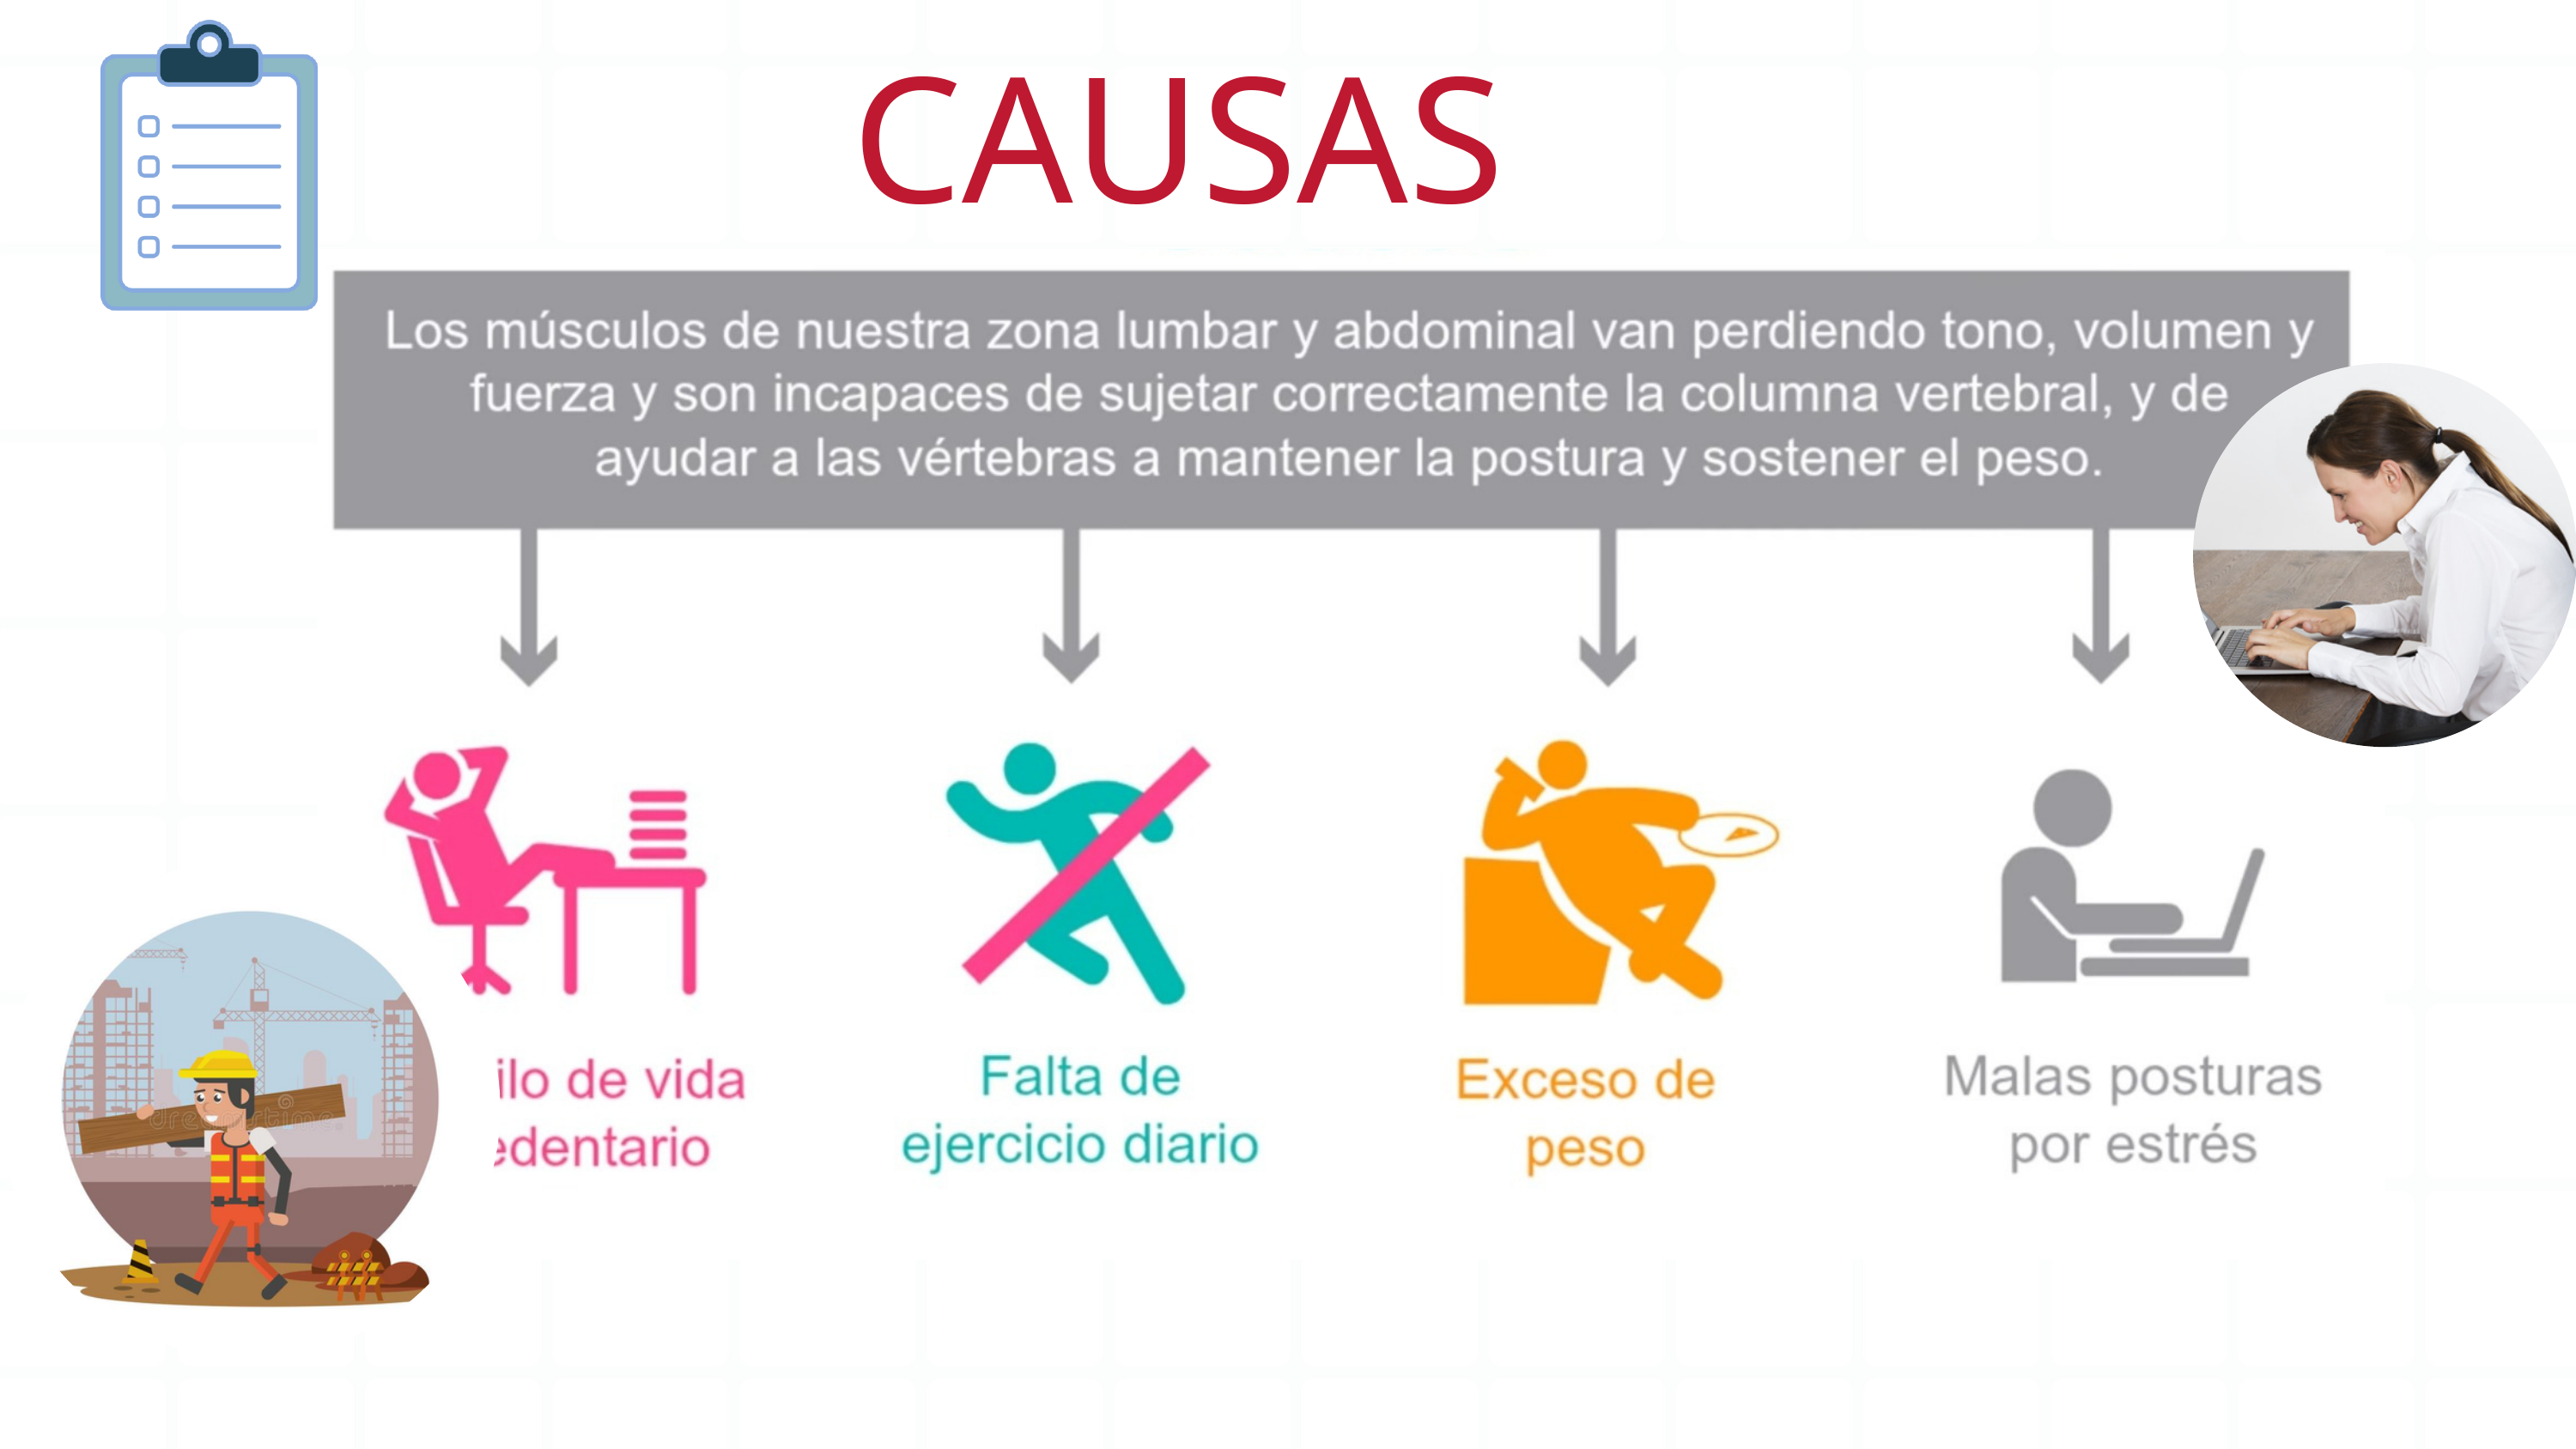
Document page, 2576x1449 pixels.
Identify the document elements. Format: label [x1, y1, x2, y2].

text_box [0, 858, 501, 1360]
text_box [2192, 362, 2576, 748]
picture [0, 0, 2576, 1449]
